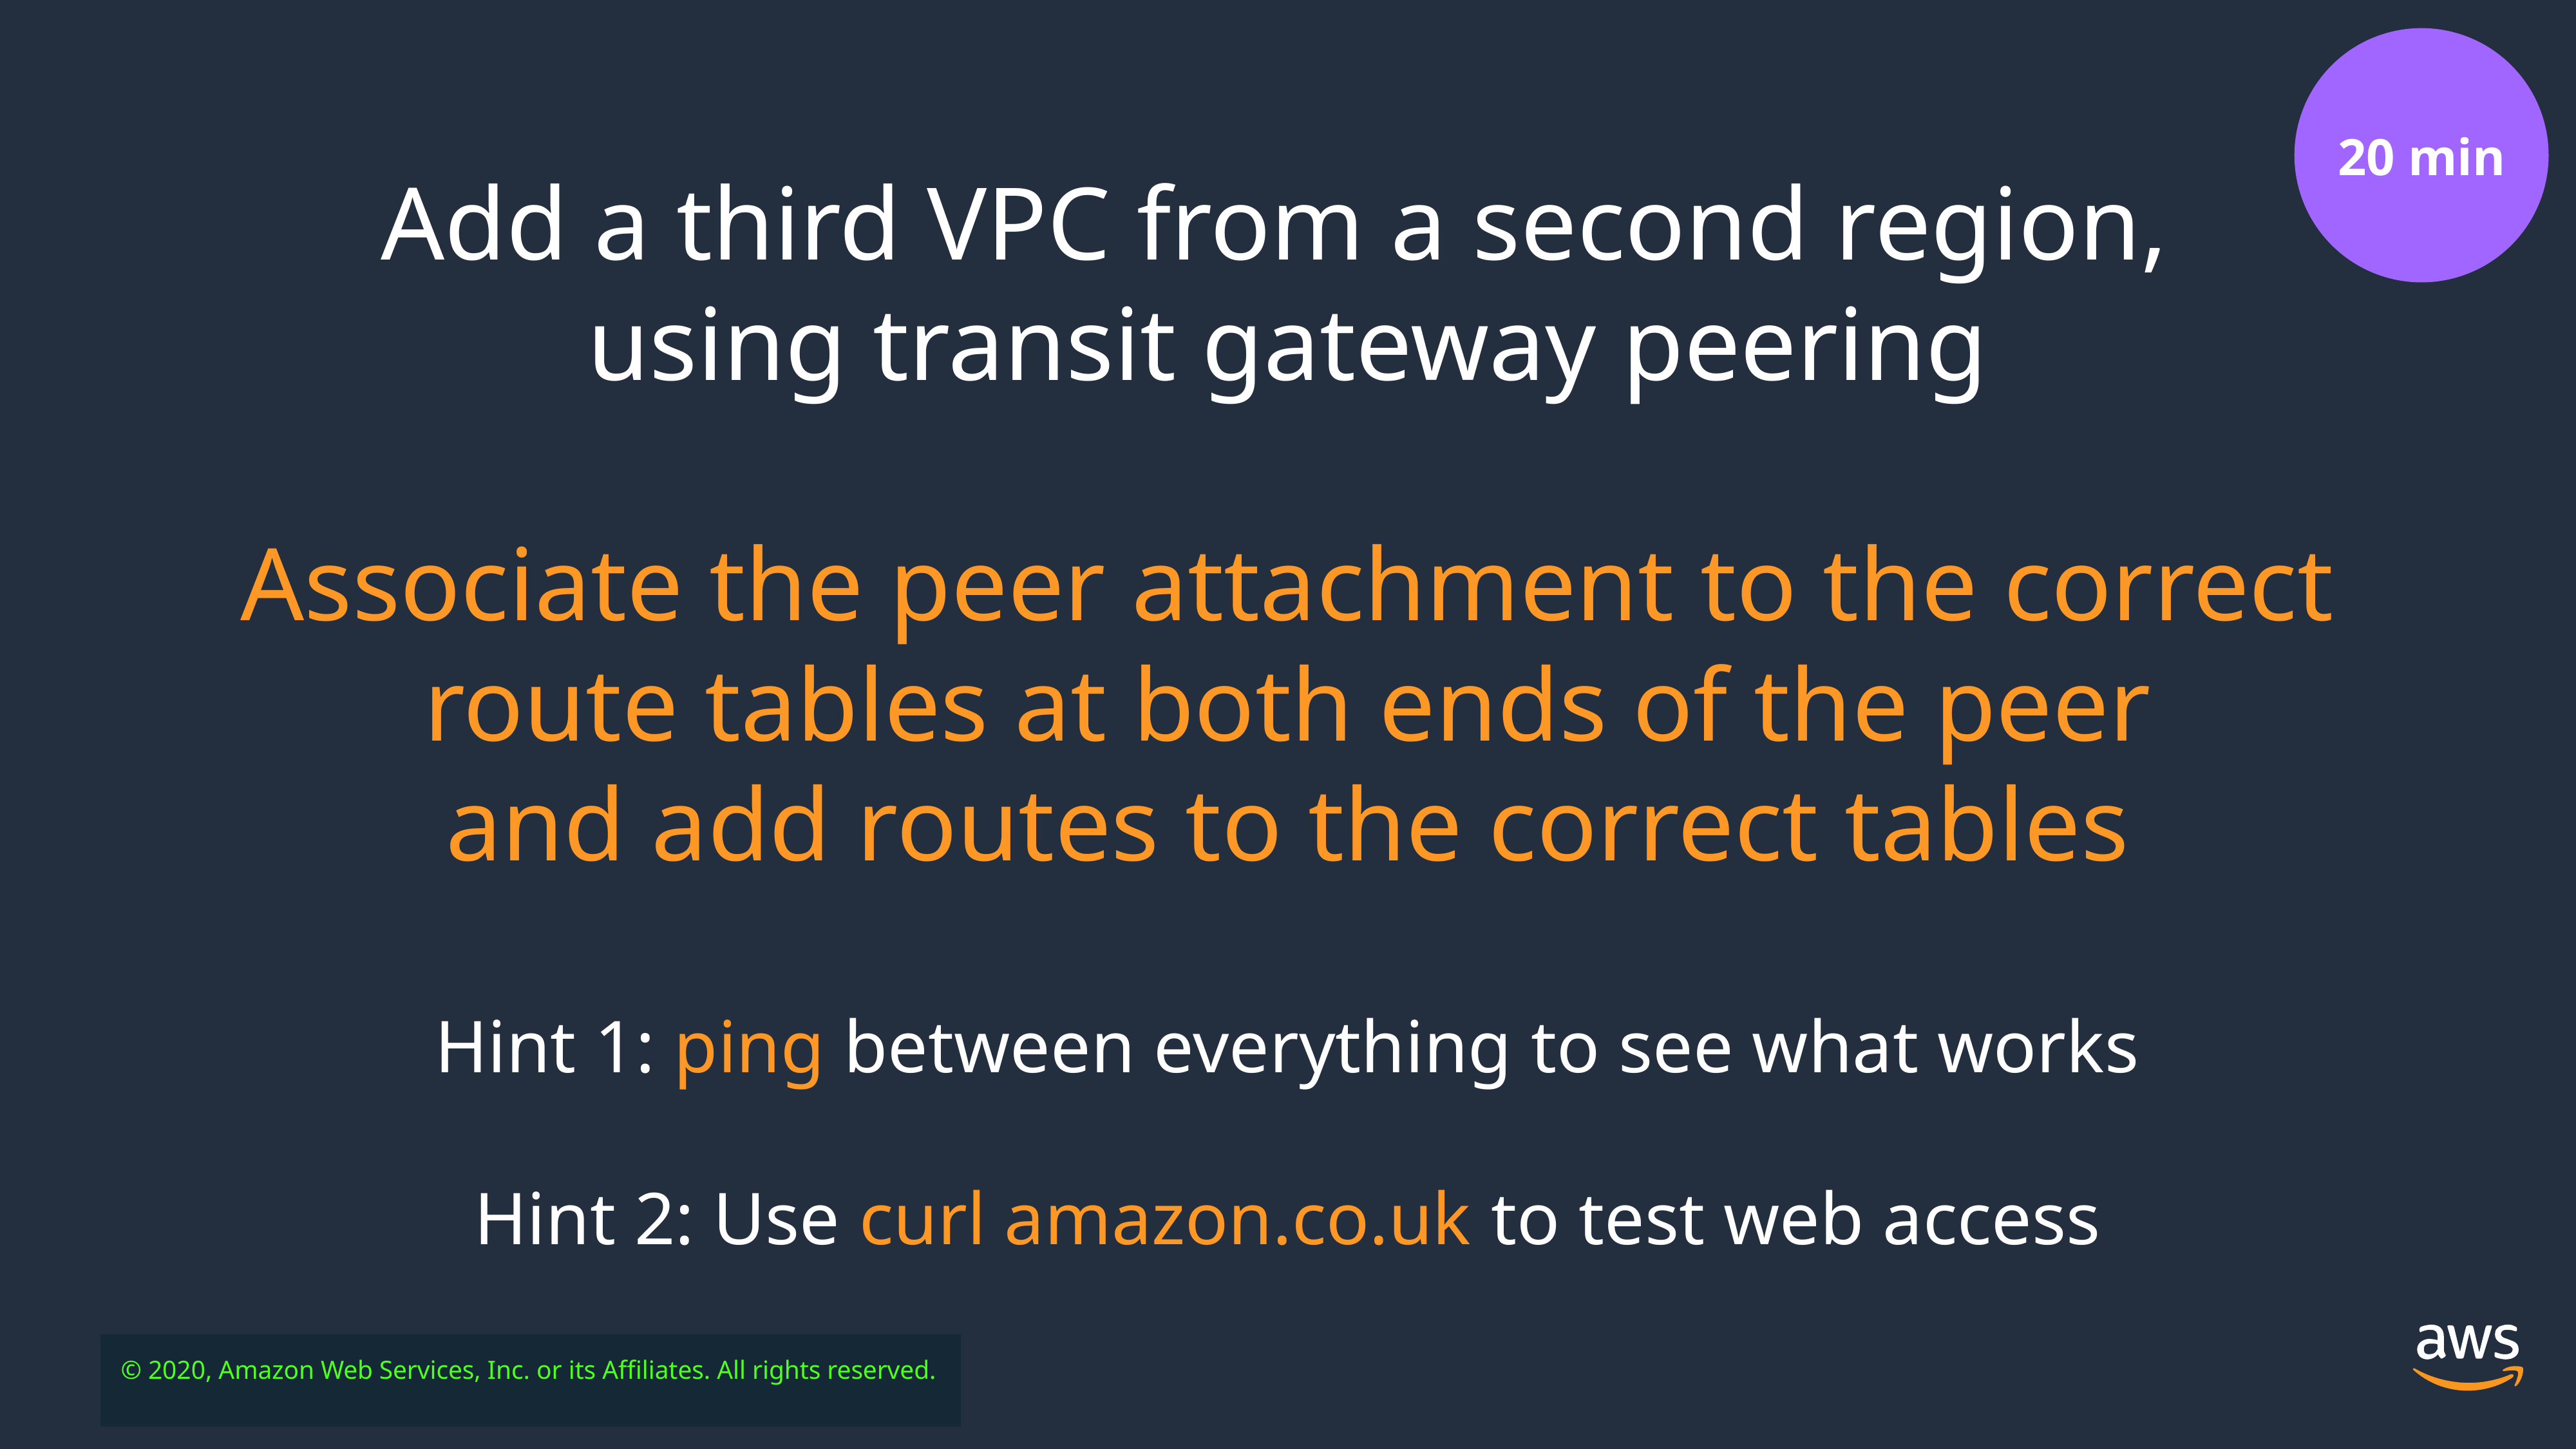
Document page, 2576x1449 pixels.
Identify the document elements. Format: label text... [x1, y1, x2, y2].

picture [100, 1334, 961, 1426]
text_box 20 min [2293, 27, 2550, 283]
text_box Add a third VPC from a second region, using transit gateway peering Associate the peer attachment to the correct route tables at both ends of the peer and add routes to the correct tables Hint 1: ping between everything to see what works Hint 2: Use curl amazon.co.uk to test web access [0, 155, 2576, 1264]
